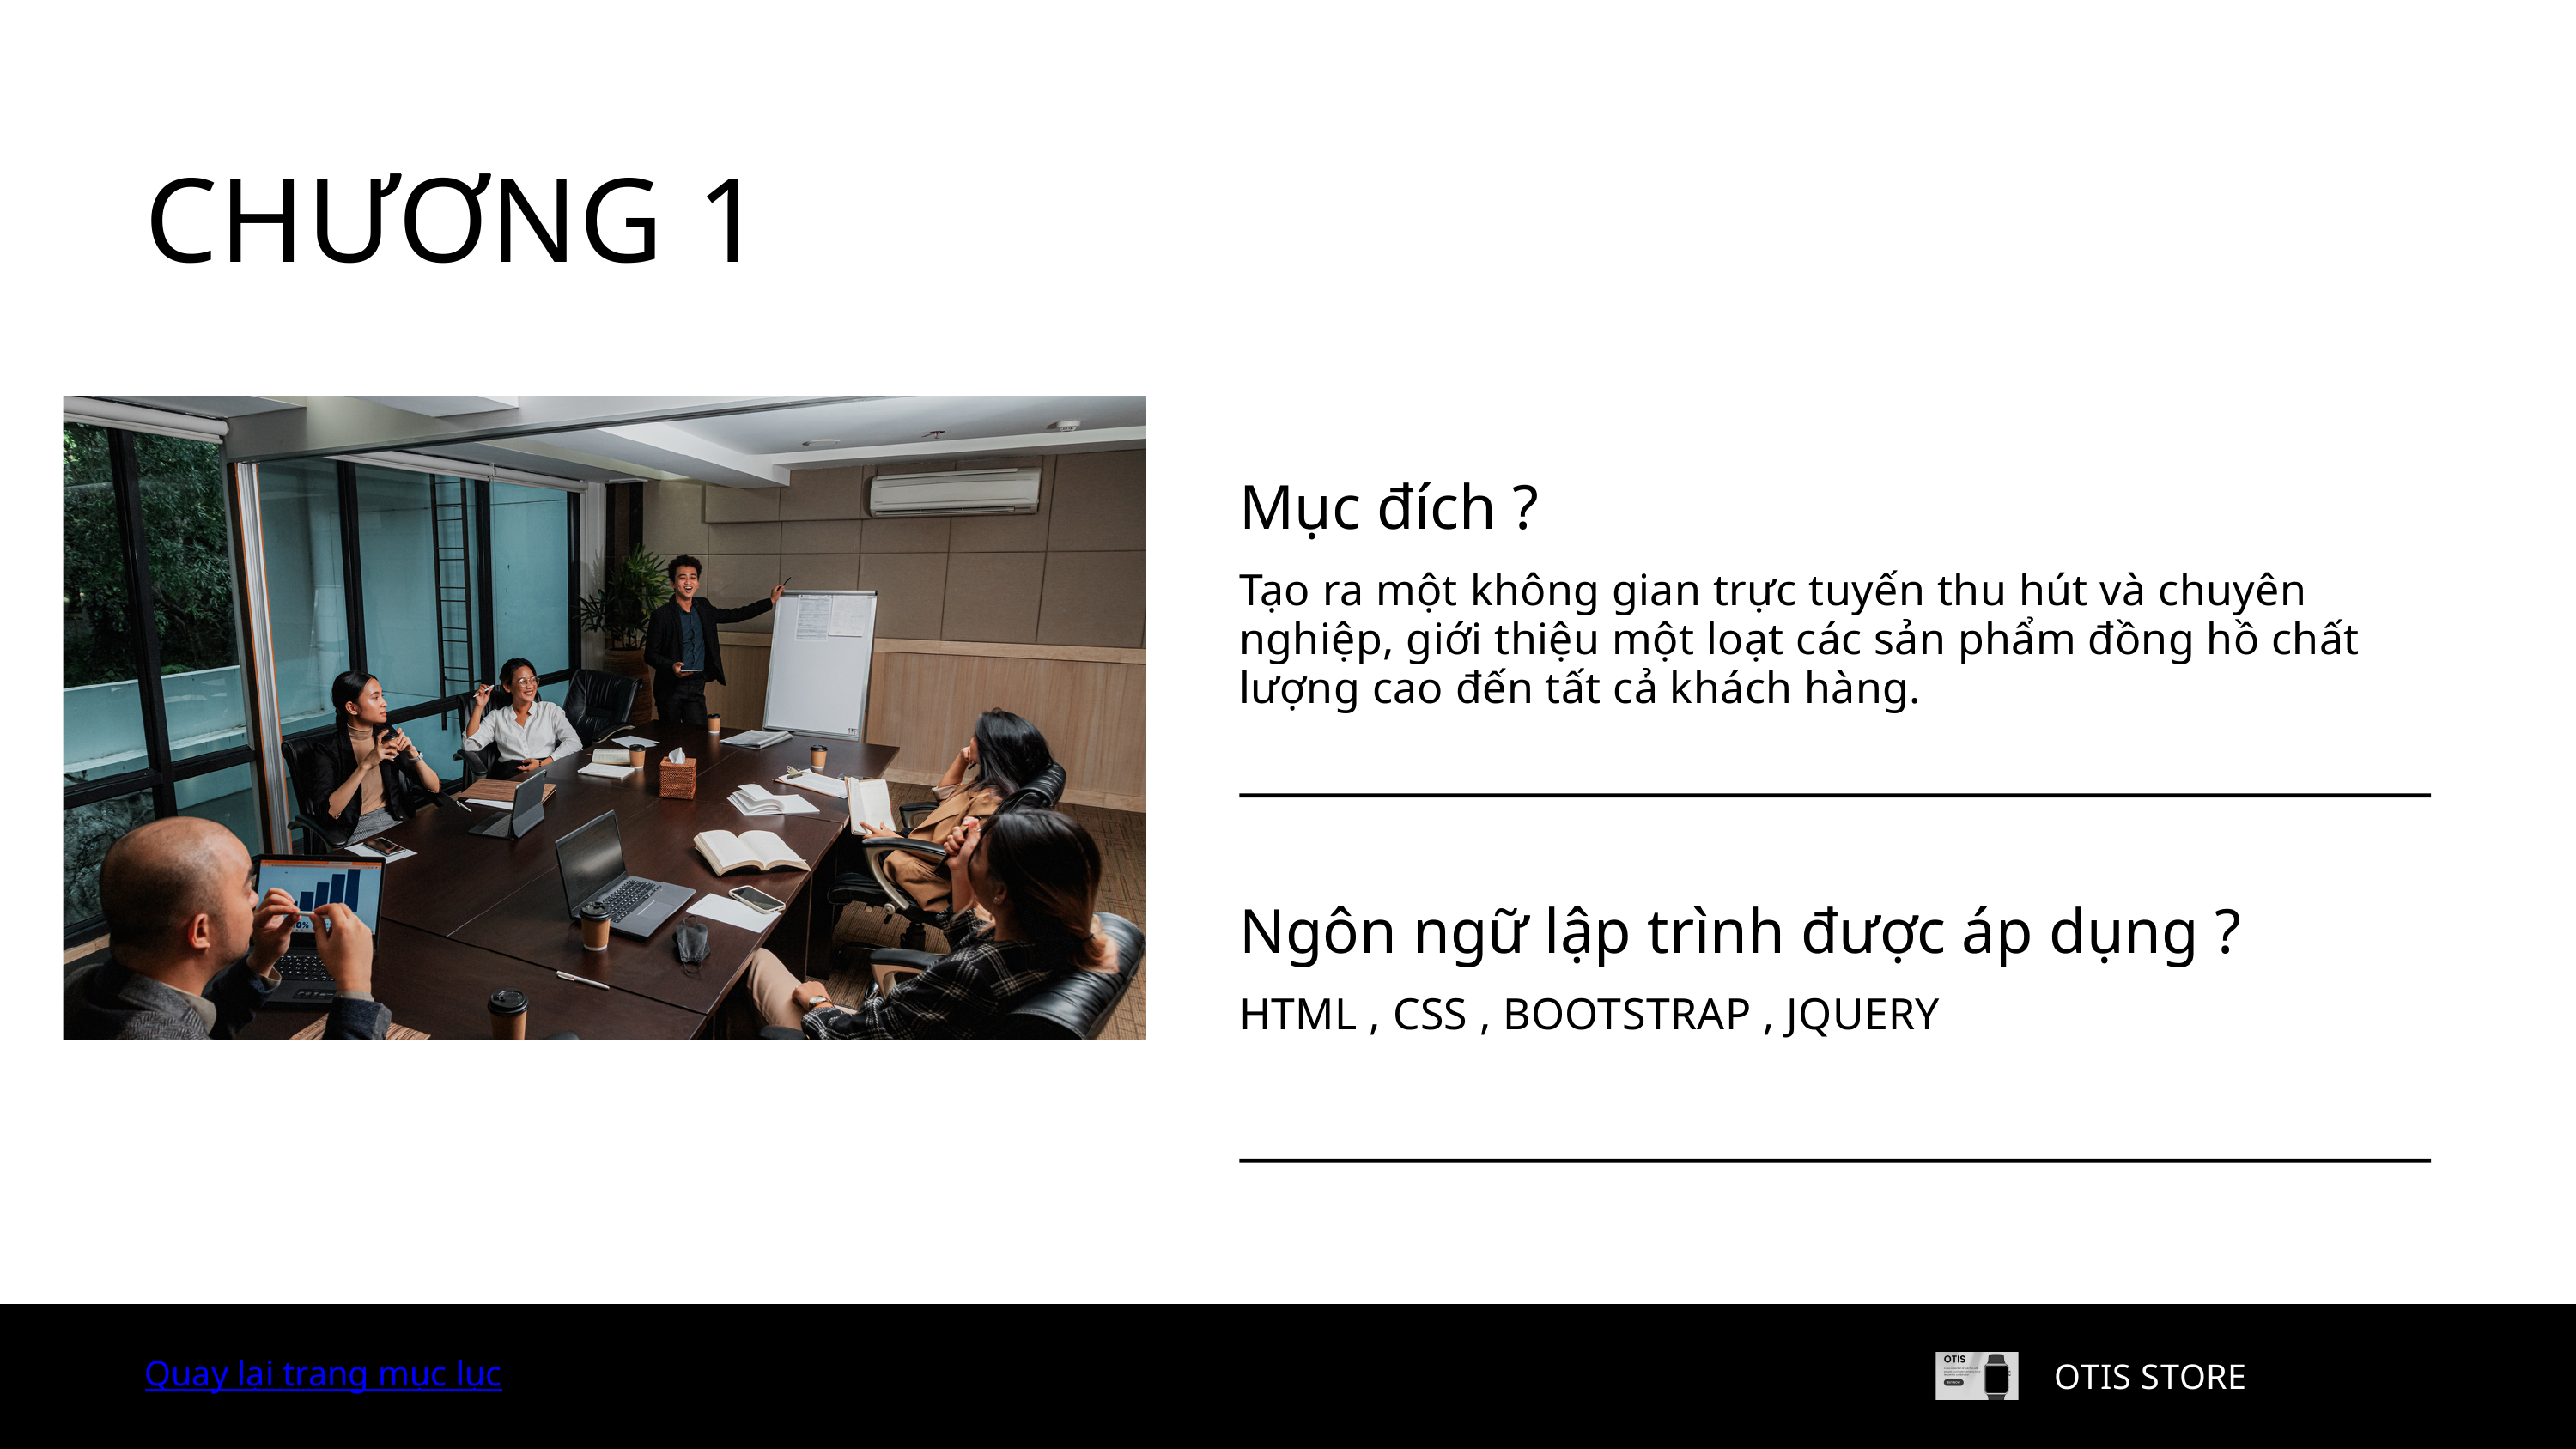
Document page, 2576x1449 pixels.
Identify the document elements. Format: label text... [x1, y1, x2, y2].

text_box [1239, 891, 2432, 1040]
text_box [0, 1303, 2576, 1449]
text_box CHƯƠNG 1 [144, 132, 1147, 285]
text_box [63, 396, 1147, 1040]
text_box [1239, 466, 2432, 809]
